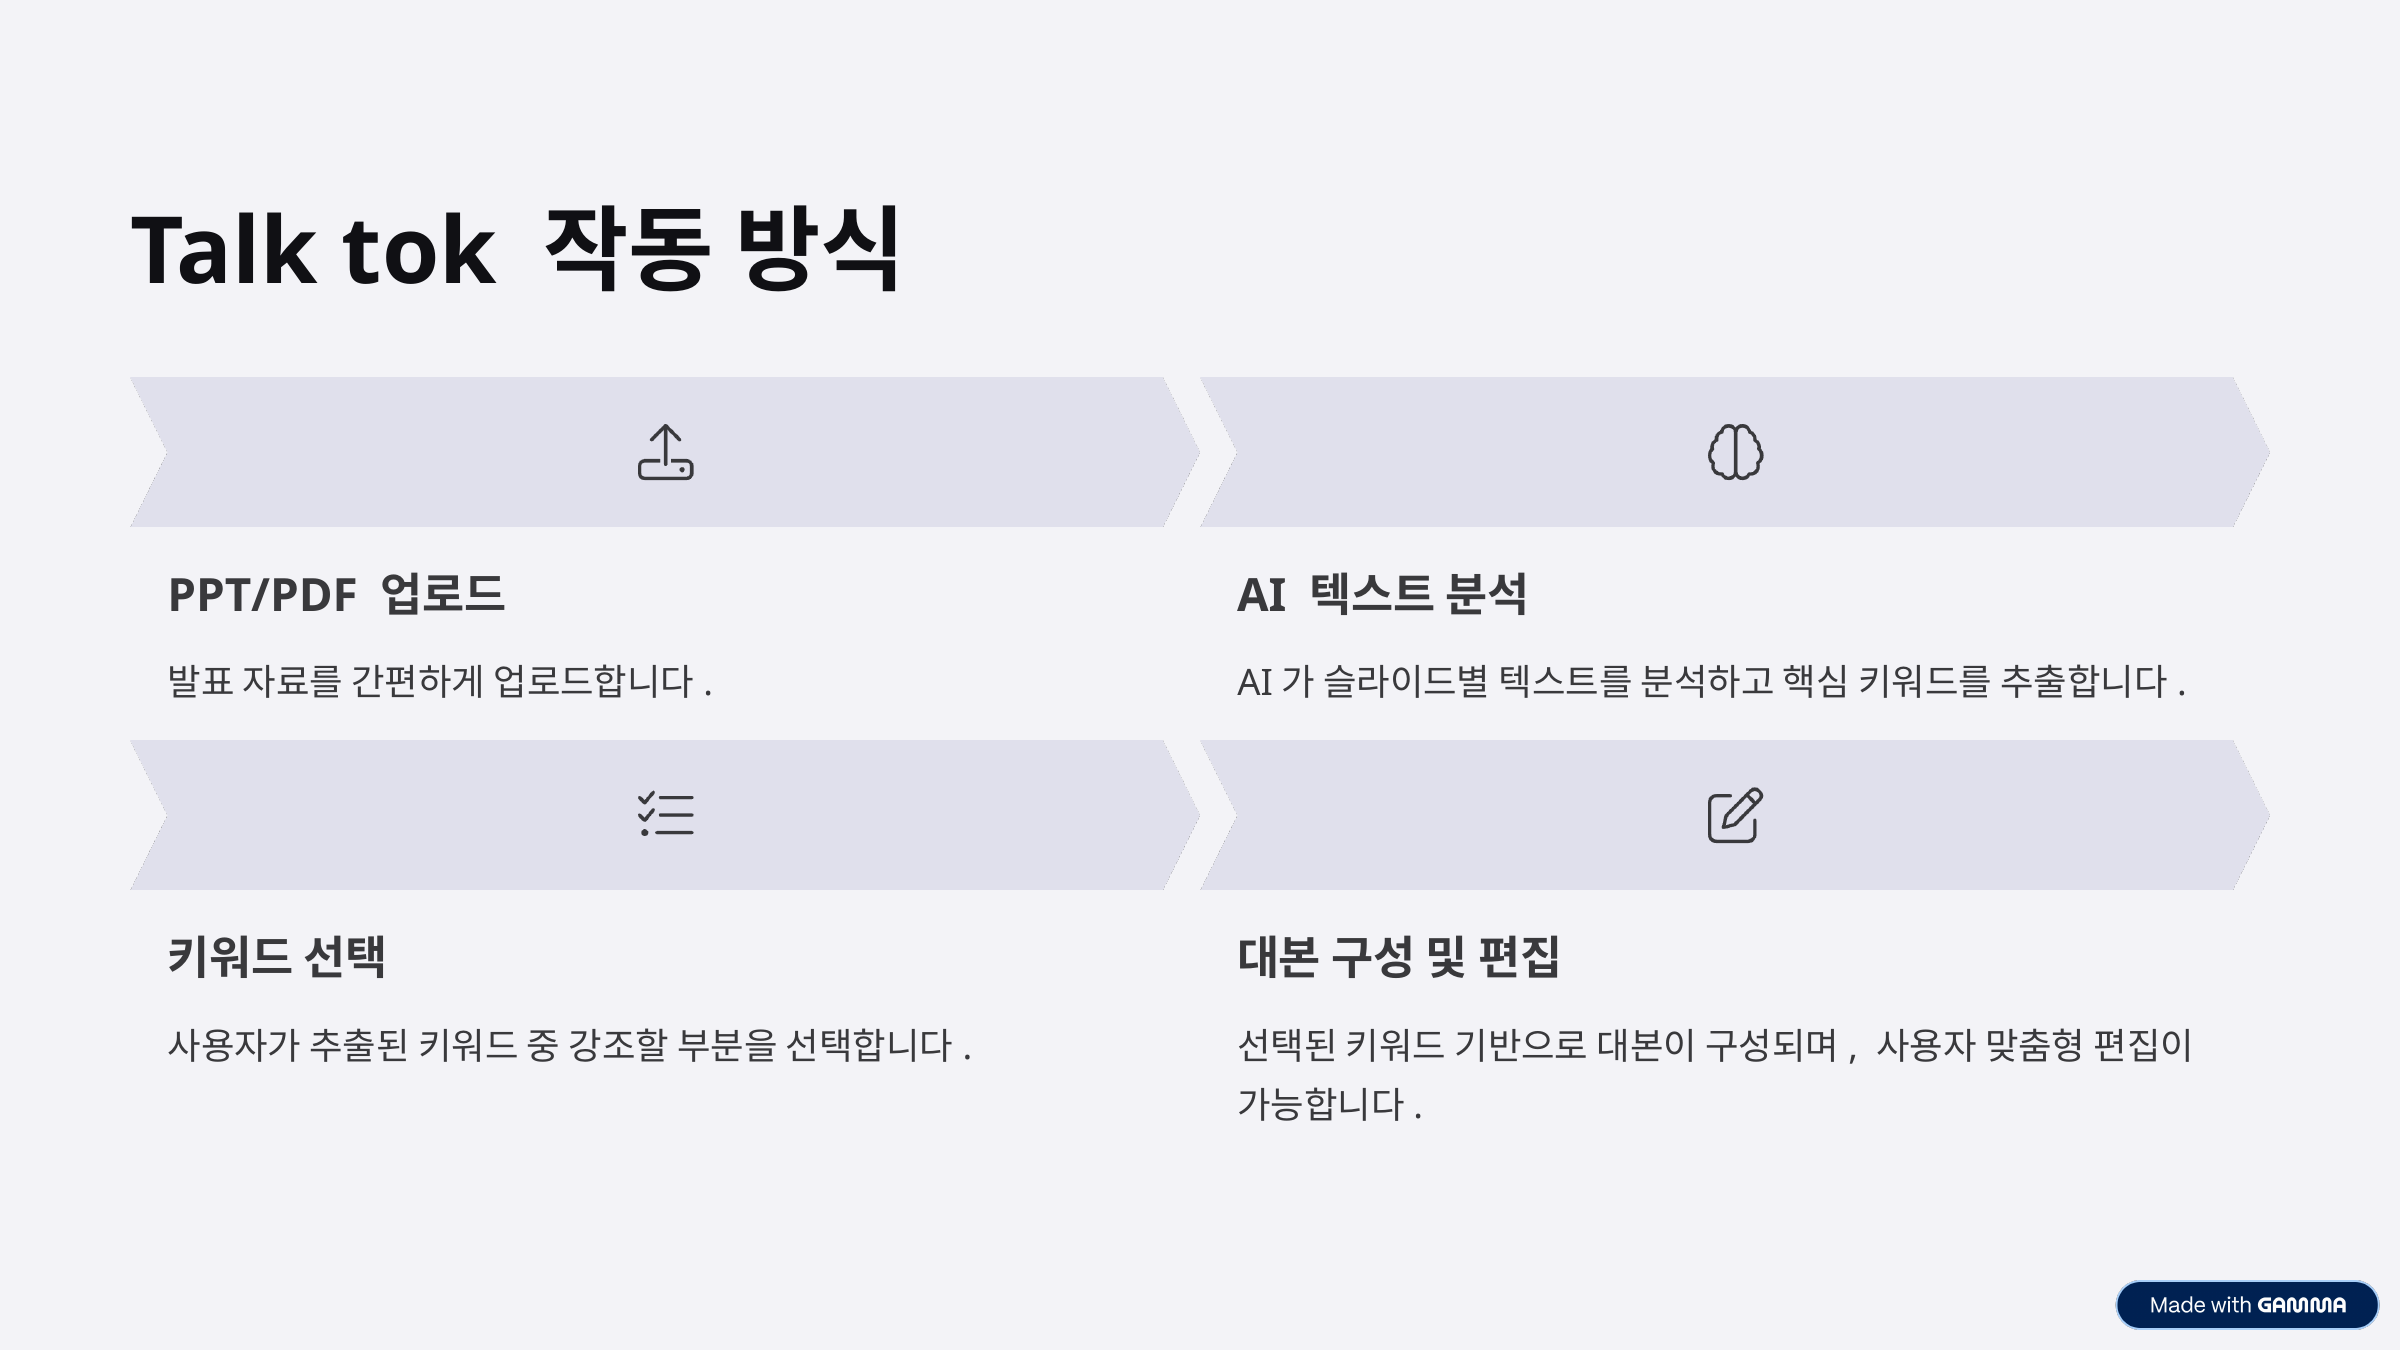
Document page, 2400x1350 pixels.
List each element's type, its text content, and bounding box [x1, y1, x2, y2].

picture [130, 377, 2270, 527]
text_box AI가 슬라이드별 텍스트를 분석하고 핵심 키워드를 추출합니다. [1237, 643, 2233, 704]
text_box 선택된 키워드 기반으로 대본이 구성되며, 사용자 맞춤형 편집이 가능합니다. [1237, 1007, 2233, 1127]
text_box 키워드 선택 [167, 926, 633, 985]
text_box 발표 자료를 간편하게 업로드합니다. [167, 643, 1163, 704]
text_box Talk tok 작동 방식 [130, 186, 1061, 303]
picture [2106, 1271, 2389, 1339]
text_box 사용자가 추출된 키워드 중 강조할 부분을 선택합니다. [167, 1007, 1163, 1067]
text_box PPT/PDF 업로드 [167, 563, 633, 622]
text_box AI 텍스트 분석 [1237, 563, 1703, 622]
picture [130, 740, 2270, 890]
text_box 대본 구성 및 편집 [1237, 926, 1703, 985]
